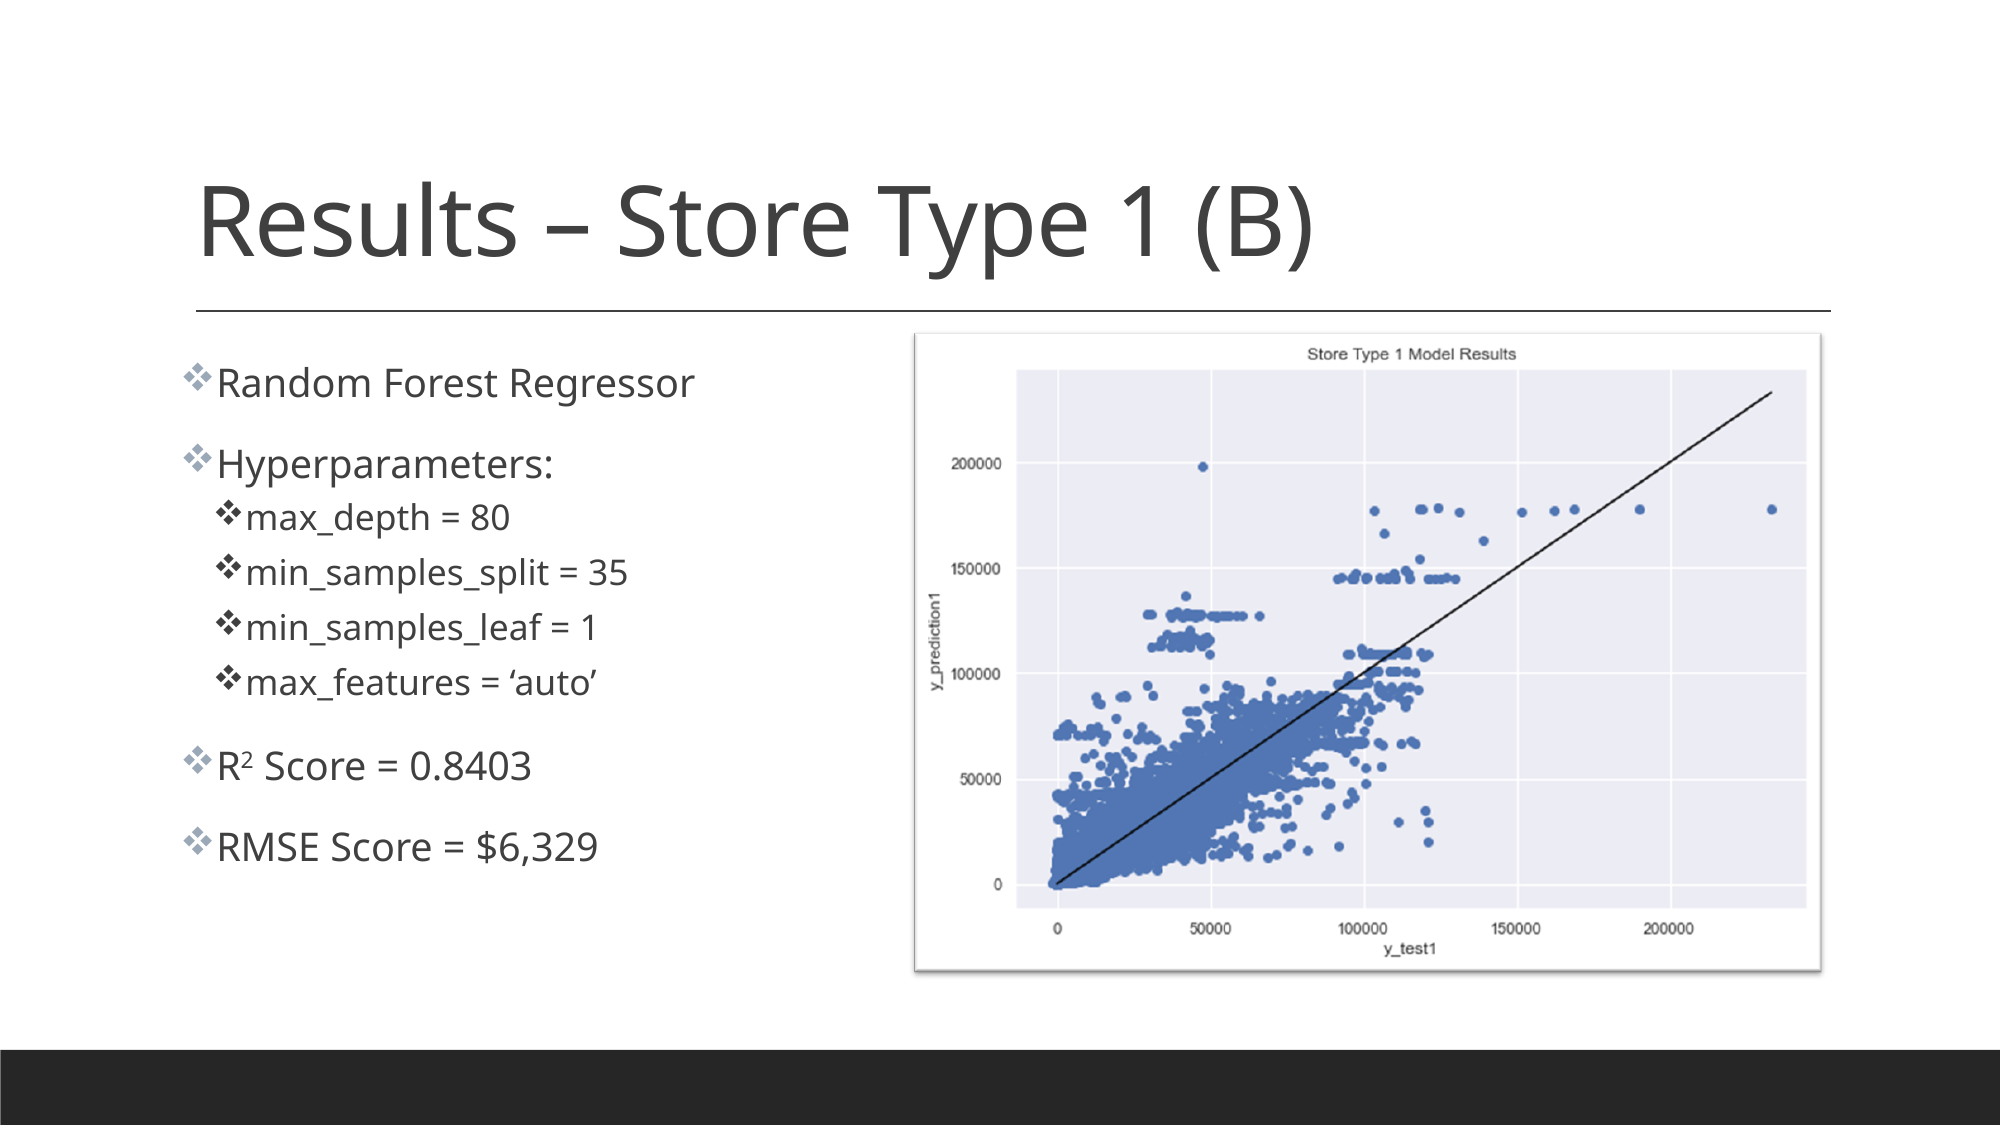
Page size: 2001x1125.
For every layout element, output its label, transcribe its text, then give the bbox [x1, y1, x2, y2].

list Random Forest Regressor Hyperparameters: max_depth = 80 min_samples_split = 35 min_samples_leaf = 1 max_features = ‘auto’ R2 Score = 0.8403 RMSE Score = $6,329 [180, 345, 902, 963]
title Results – Store Type 1 (B) [180, 47, 1830, 285]
picture [905, 325, 1831, 983]
